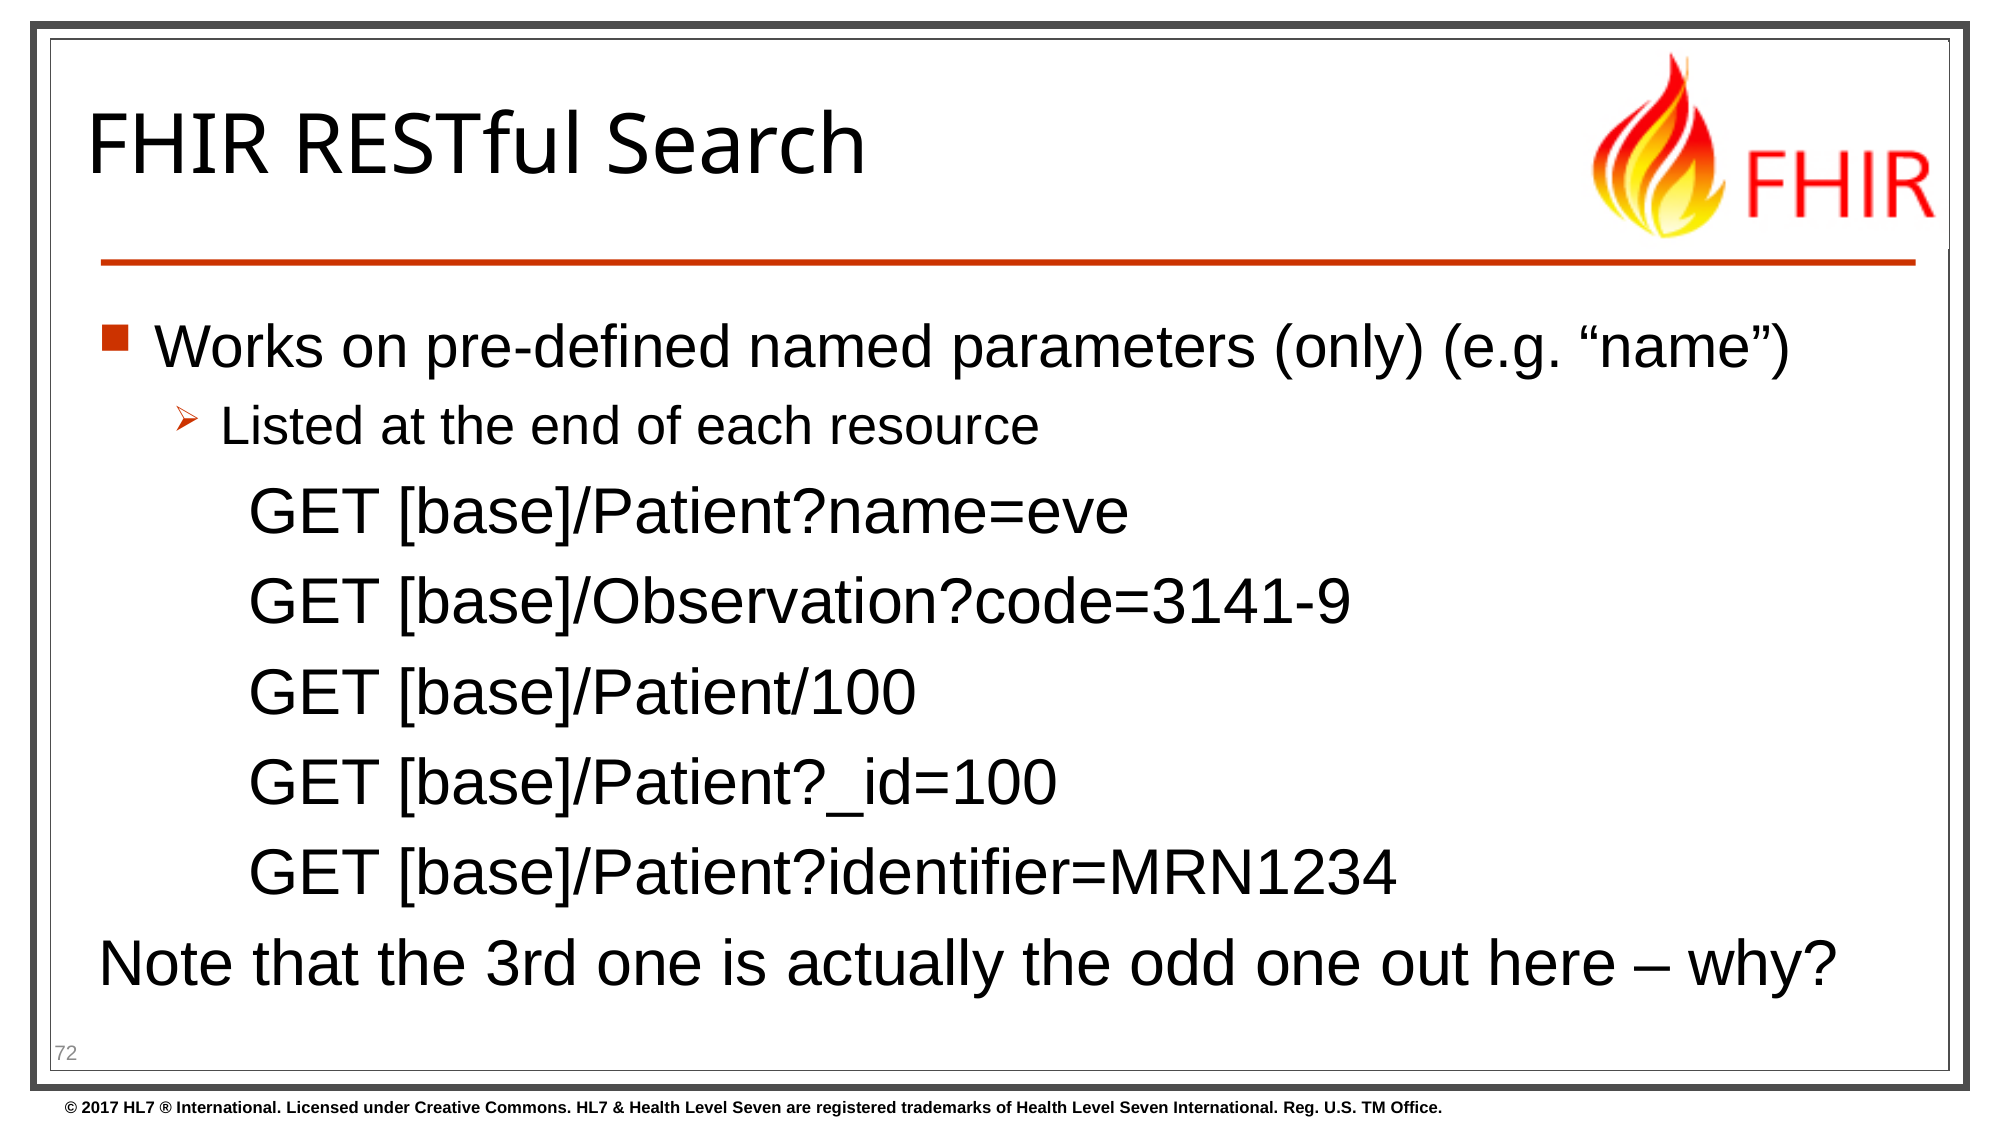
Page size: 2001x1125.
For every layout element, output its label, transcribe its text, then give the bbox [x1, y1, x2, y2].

list Works on pre-defined named parameters (only) (e.g. “name”) Listed at the end of each resource GET [base]/Patient?name=eve GET [base]/Observation?code=3141-9 GET [base]/Patient/100 GET [base]/Patient?_id=100 GET [base]/Patient?identifier=MRN1234 Note that the 3rd one is actually the odd one out here – why? [83, 299, 1917, 1035]
title FHIR RESTful Search [70, 54, 1504, 244]
picture [1578, 42, 1949, 249]
slide_number 72 [39, 1034, 197, 1071]
